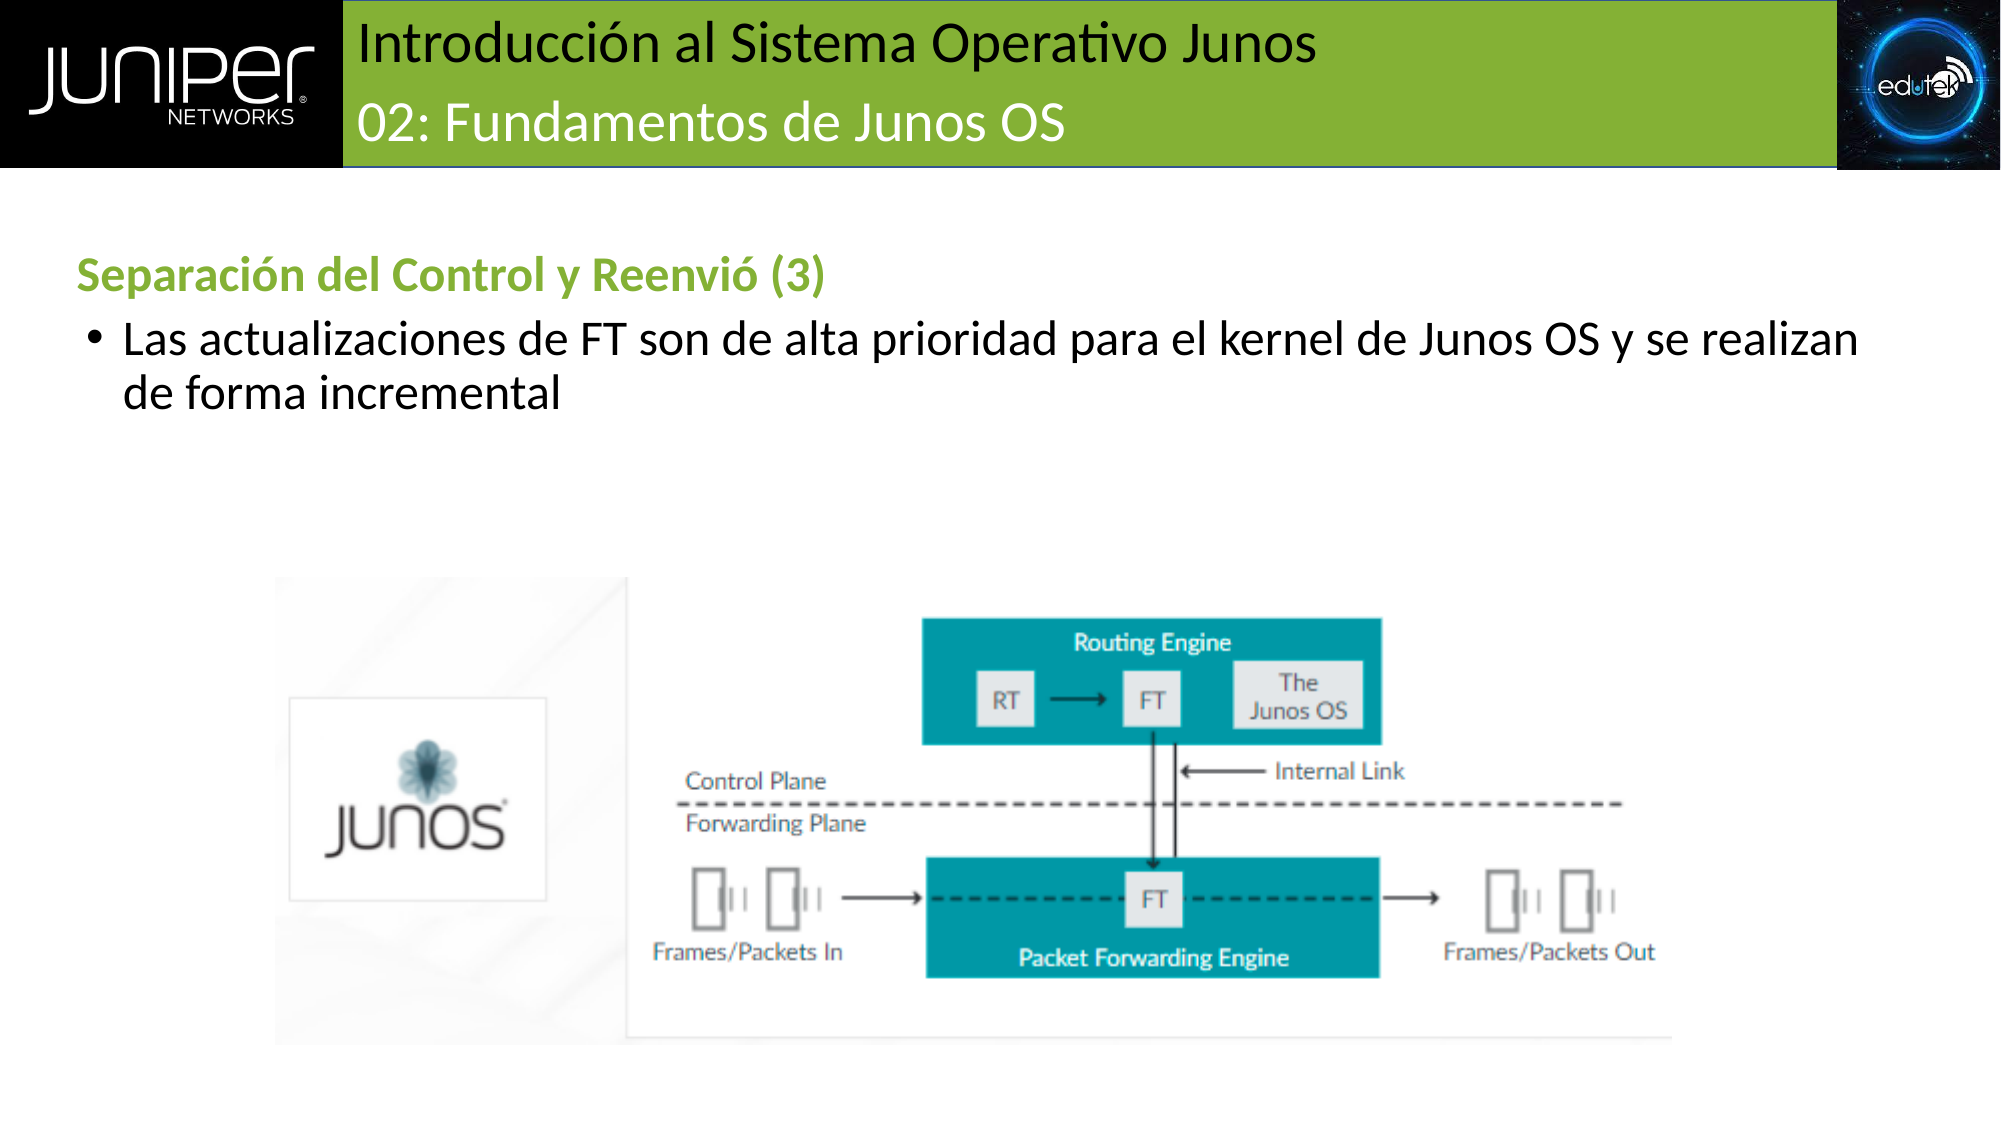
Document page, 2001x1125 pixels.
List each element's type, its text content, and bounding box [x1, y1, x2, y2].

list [275, 577, 1672, 1045]
list 02: Fundamentos de Junos OS [342, 83, 1606, 168]
picture [1837, 0, 2001, 170]
picture [0, 0, 343, 168]
list Separación del Control y Reenvió (3) Las actualizaciones de FT son de alta prioridad para el kernel de Junos OS y se realizan de forma incremental [61, 240, 1923, 594]
title Introducción al Sistema Operativo Junos [342, 3, 2000, 84]
